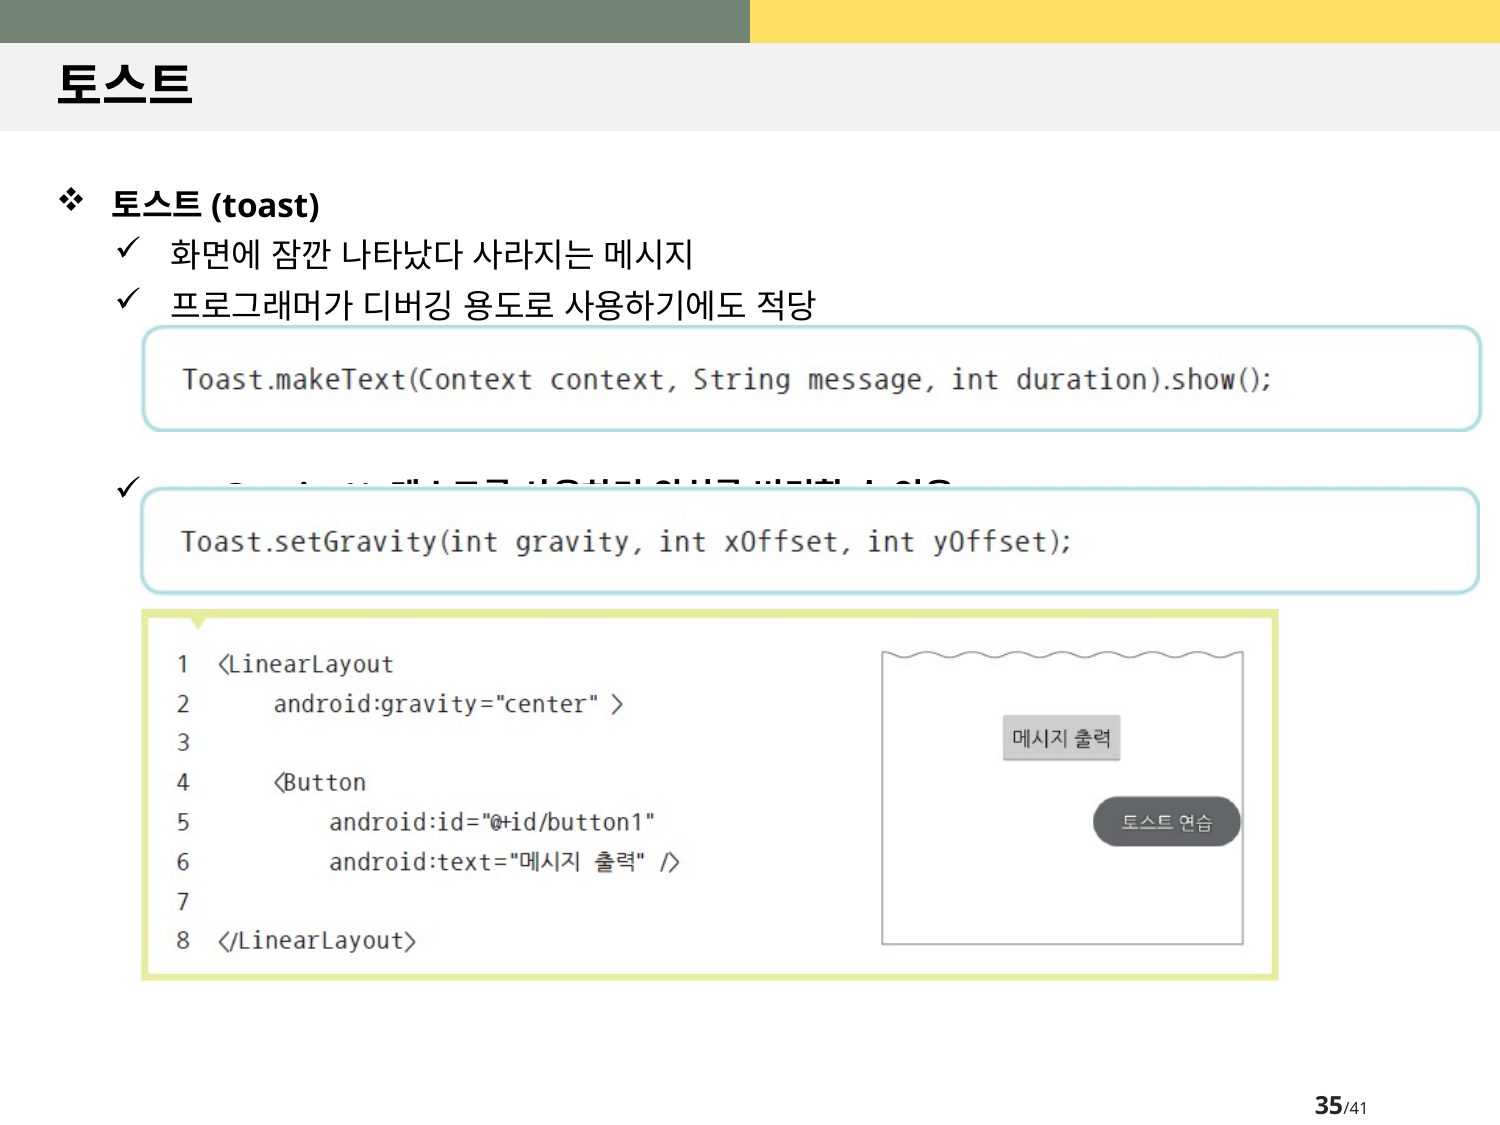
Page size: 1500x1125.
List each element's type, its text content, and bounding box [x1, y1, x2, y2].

title 토스트 [41, 42, 1459, 128]
picture [138, 609, 1280, 982]
list 토스트(toast) 화면에 잠깐 나타났다 사라지는 메시지 프로그래머가 디버깅 용도로 사용하기에도 적당 setGravity( ) 메소드를 사용하면 위치를 변경할 수 있음 [41, 172, 1459, 1048]
picture [138, 325, 1485, 432]
picture [138, 484, 1480, 596]
